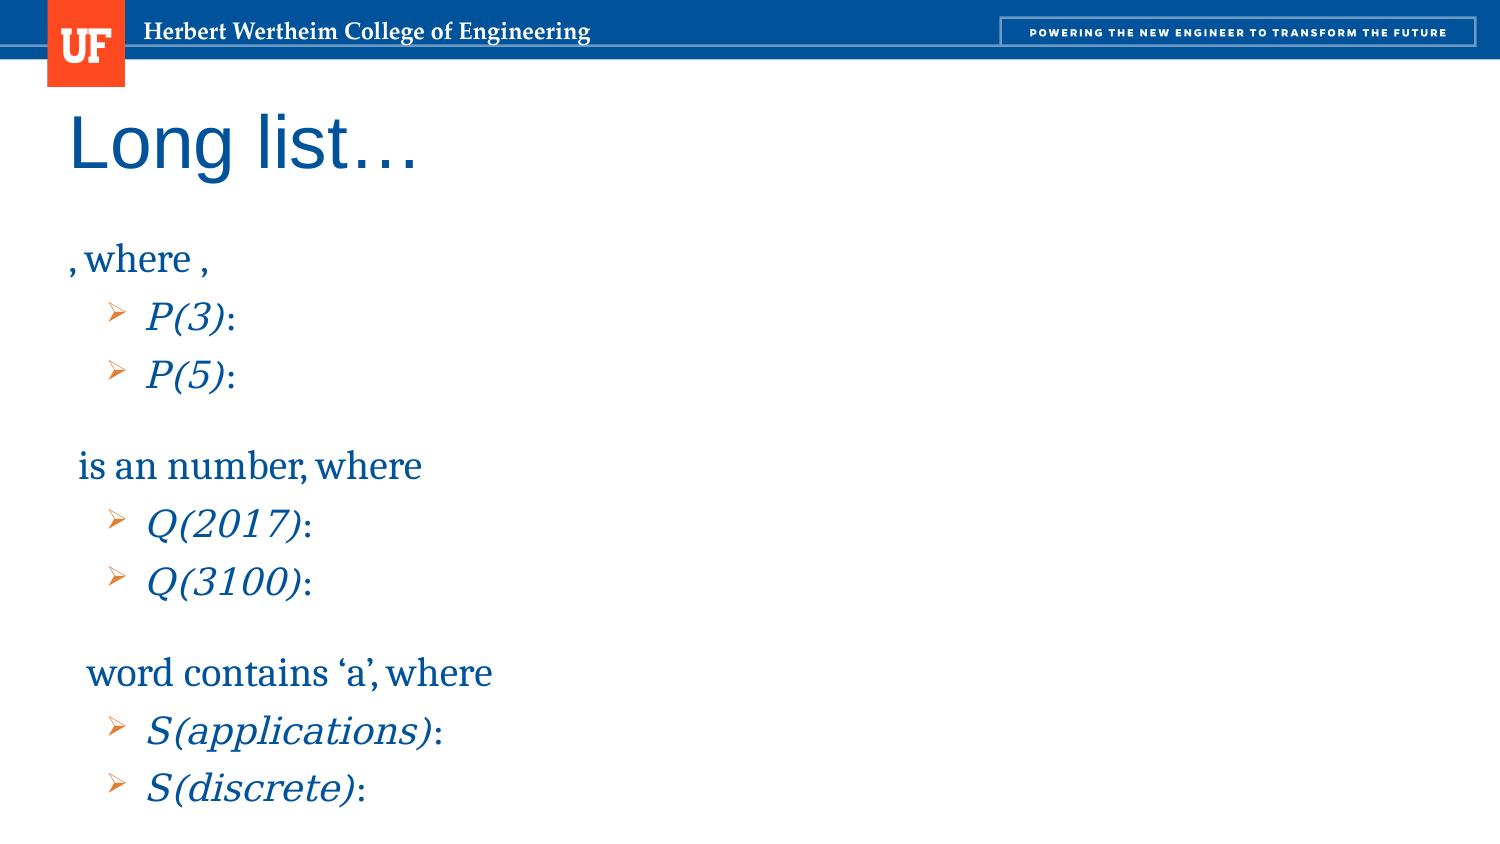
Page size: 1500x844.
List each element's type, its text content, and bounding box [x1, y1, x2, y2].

picture [0, 0, 1500, 87]
title Long list… [53, 86, 1294, 224]
